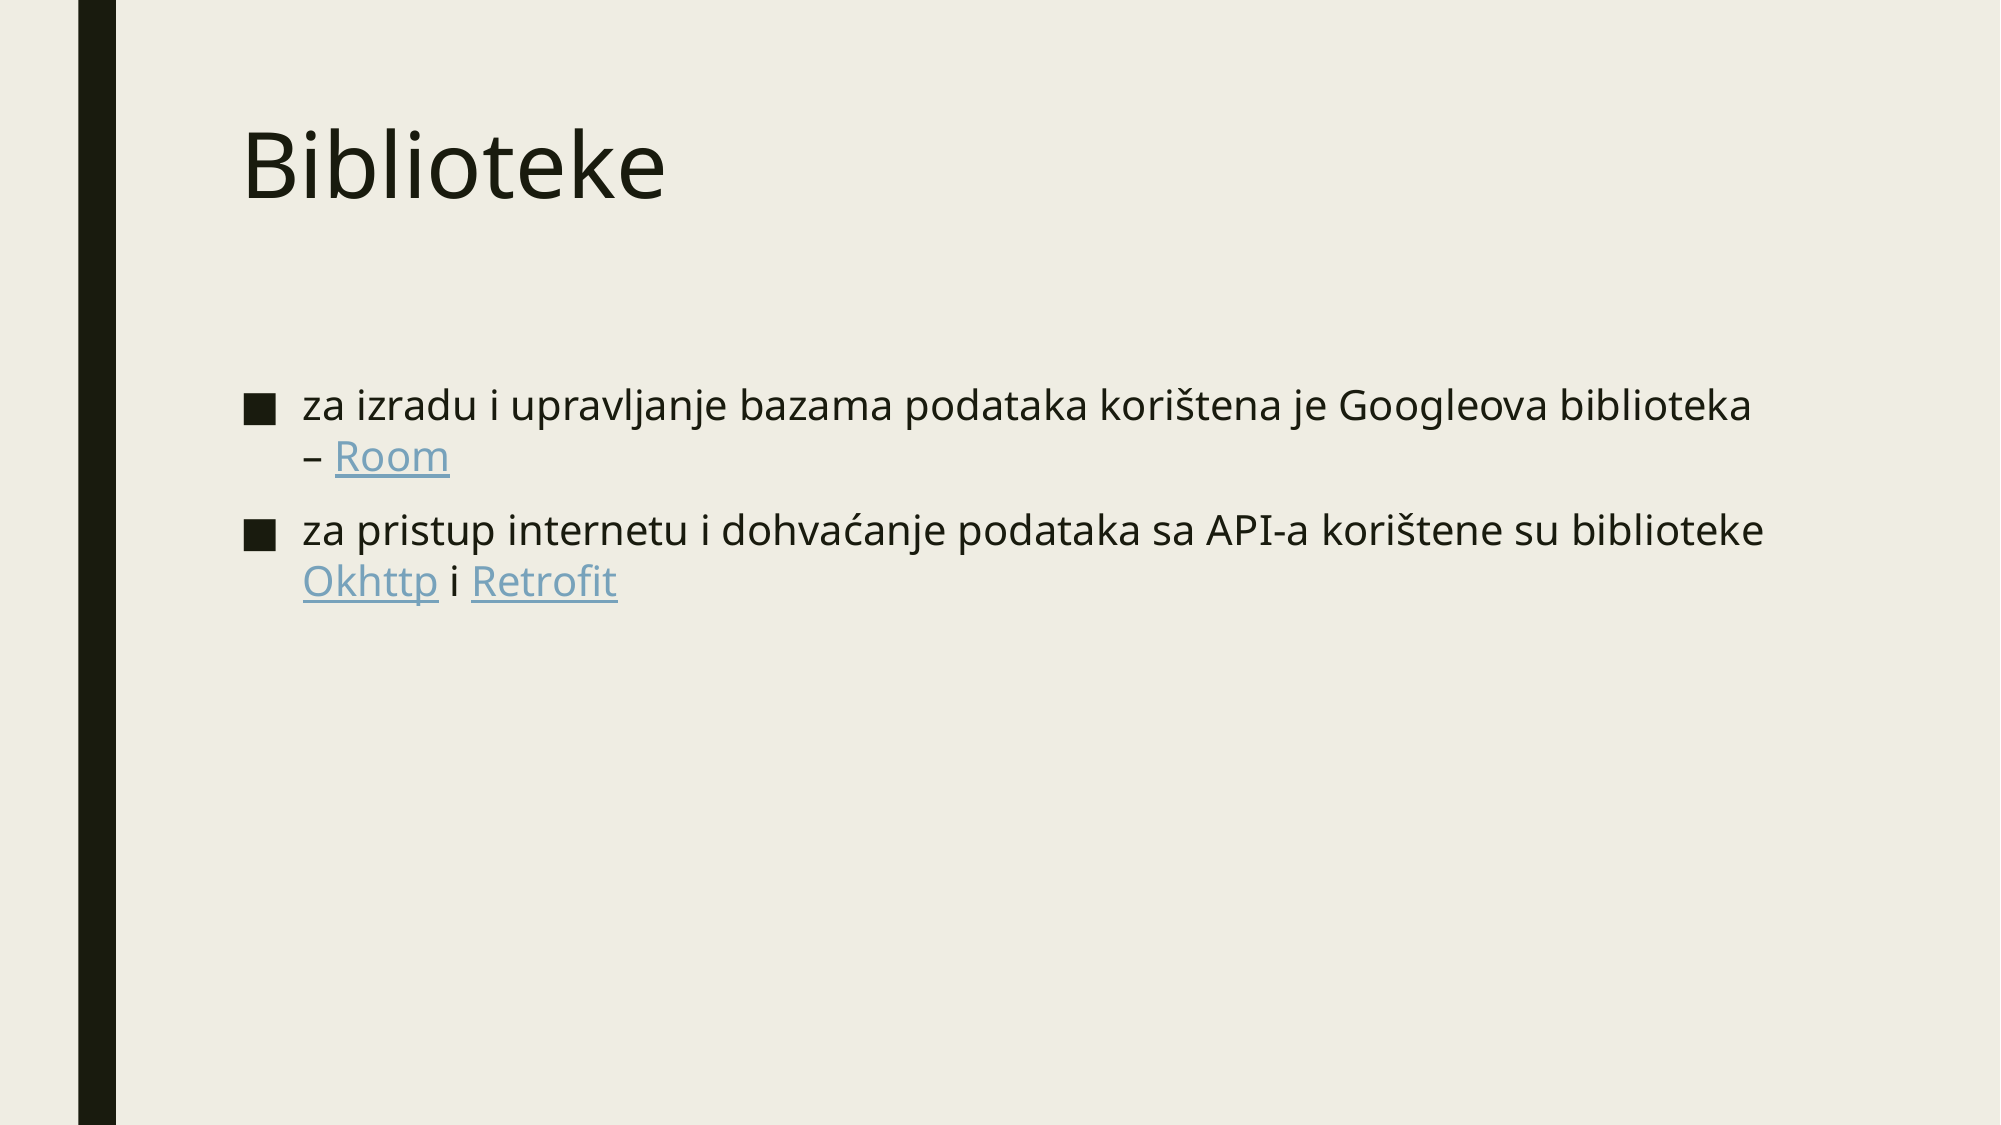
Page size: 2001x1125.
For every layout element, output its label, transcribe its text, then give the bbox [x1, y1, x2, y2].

list za izradu i upravljanje bazama podataka korištena je Googleova biblioteka – Room za pristup internetu i dohvaćanje podataka sa API-a korištene su biblioteke Okhttp i Retrofit [225, 375, 1800, 963]
title Biblioteke [225, 112, 1800, 357]
